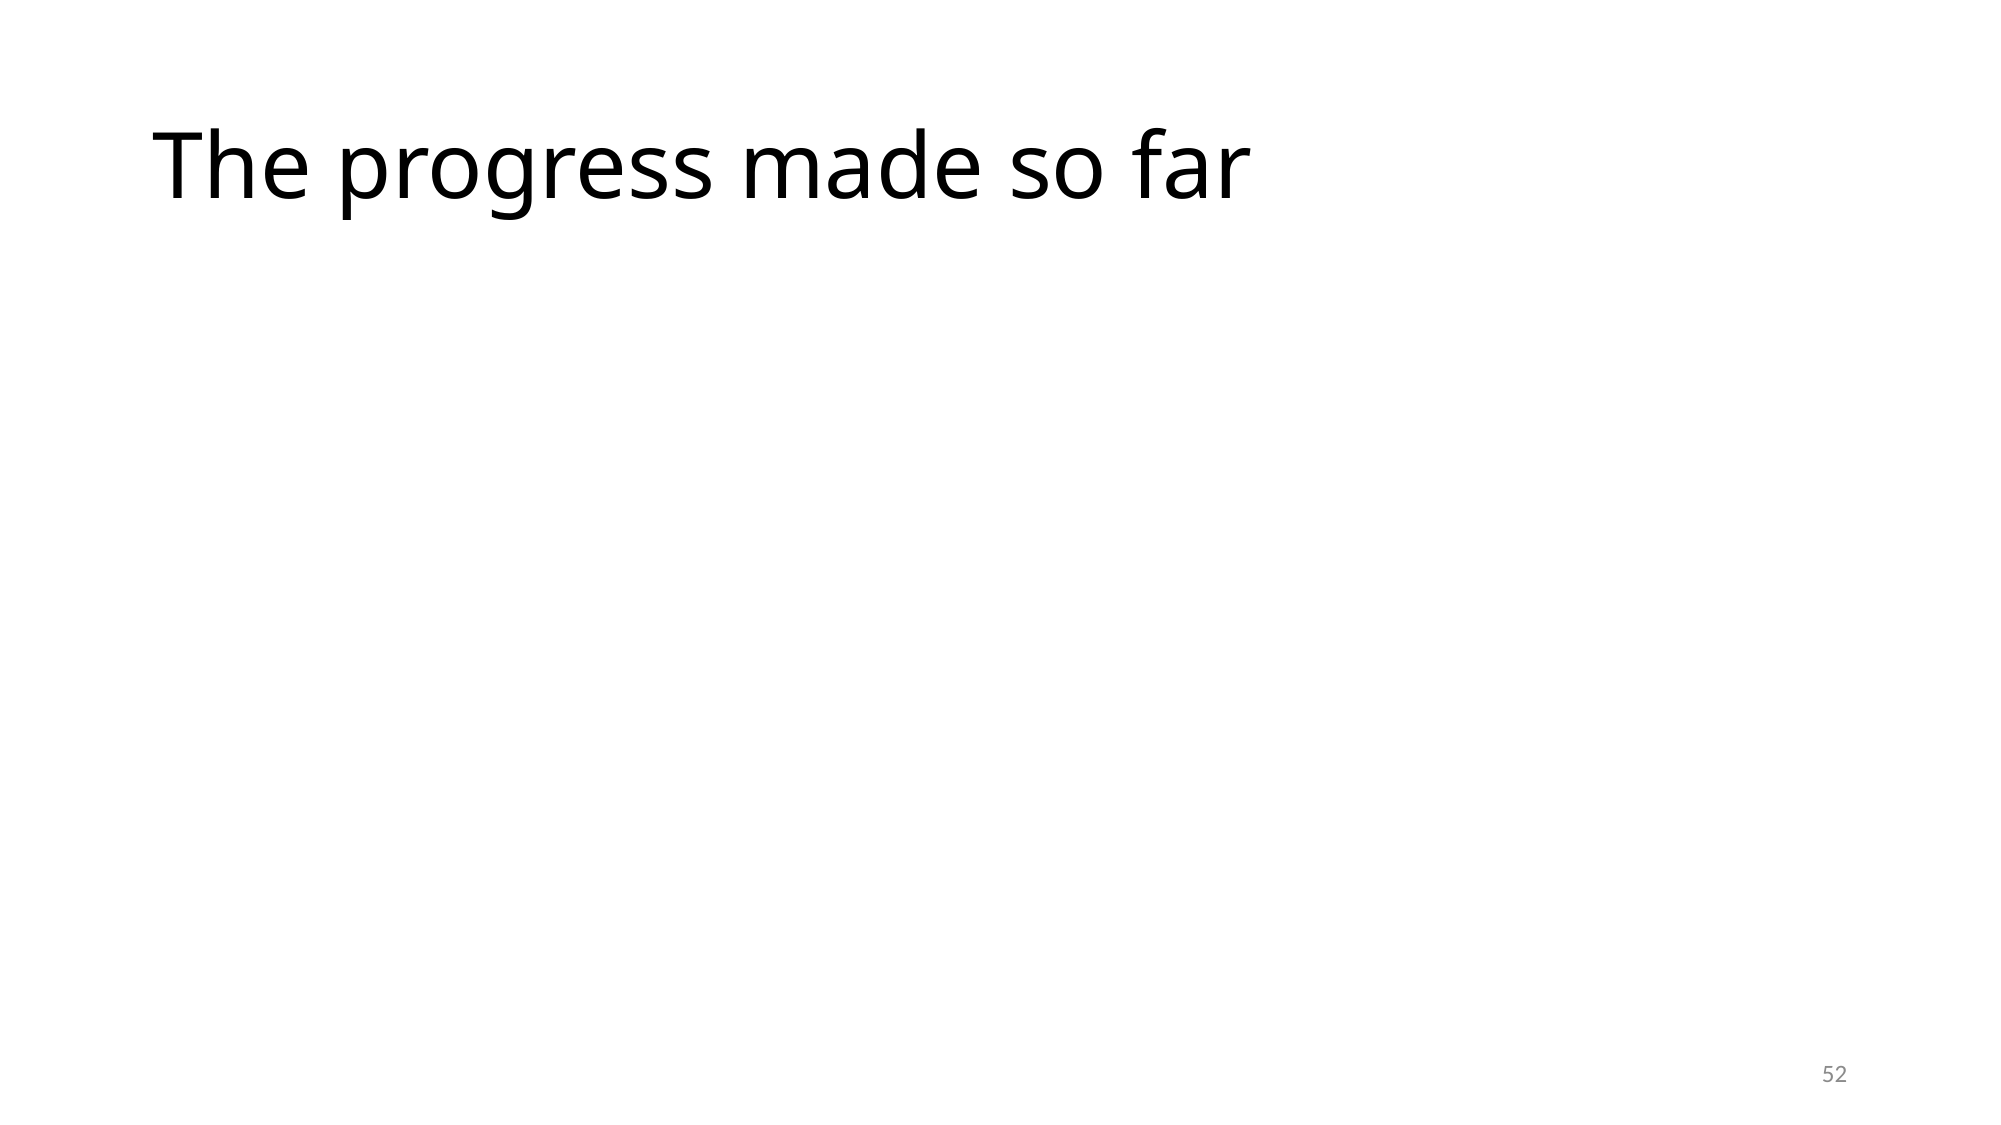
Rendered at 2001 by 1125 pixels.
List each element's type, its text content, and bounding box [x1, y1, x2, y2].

title The progress made so far [137, 59, 1863, 278]
slide_number 52 [1412, 1042, 1863, 1103]
